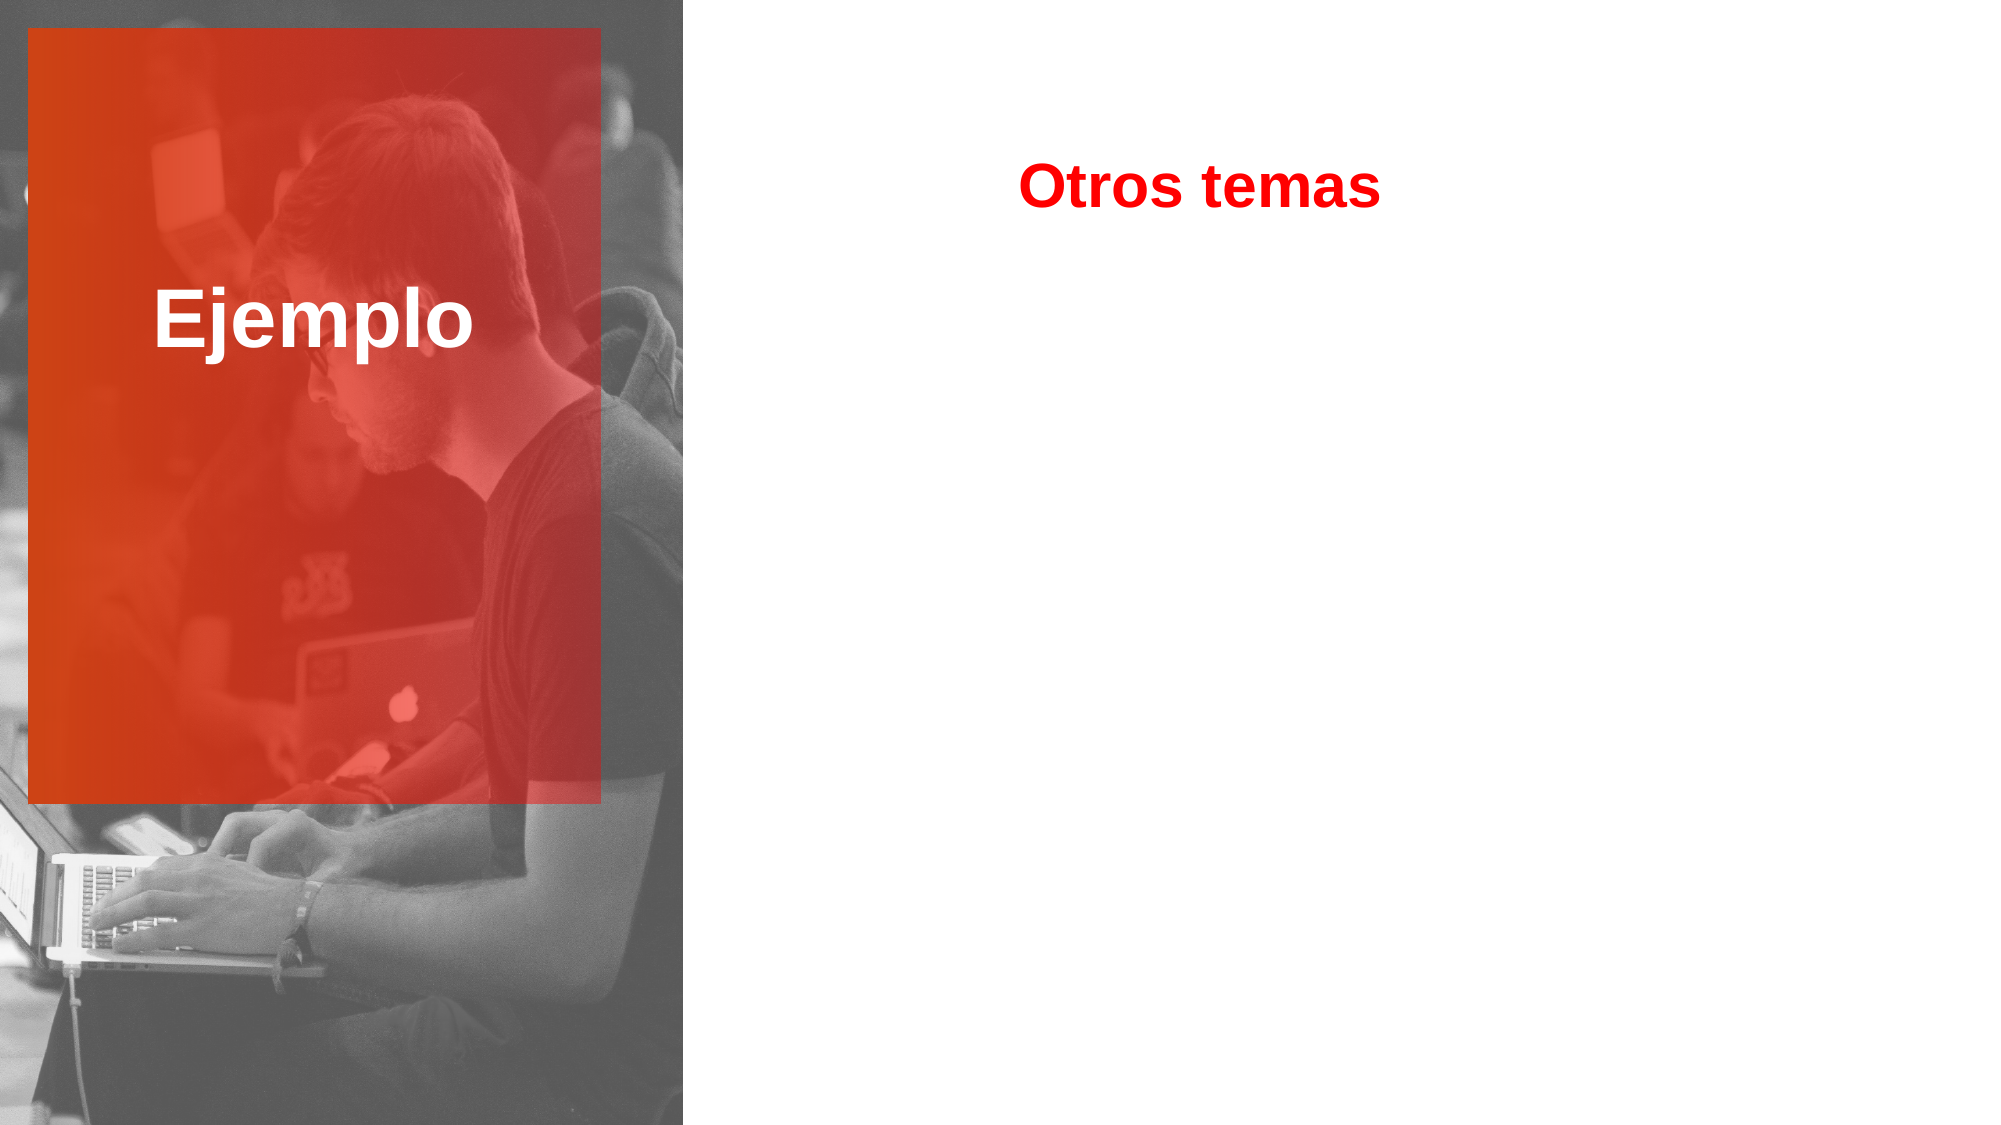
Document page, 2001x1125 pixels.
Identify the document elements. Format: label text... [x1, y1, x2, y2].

picture [0, 0, 683, 1125]
text_box Otros temas [1003, 137, 1758, 228]
